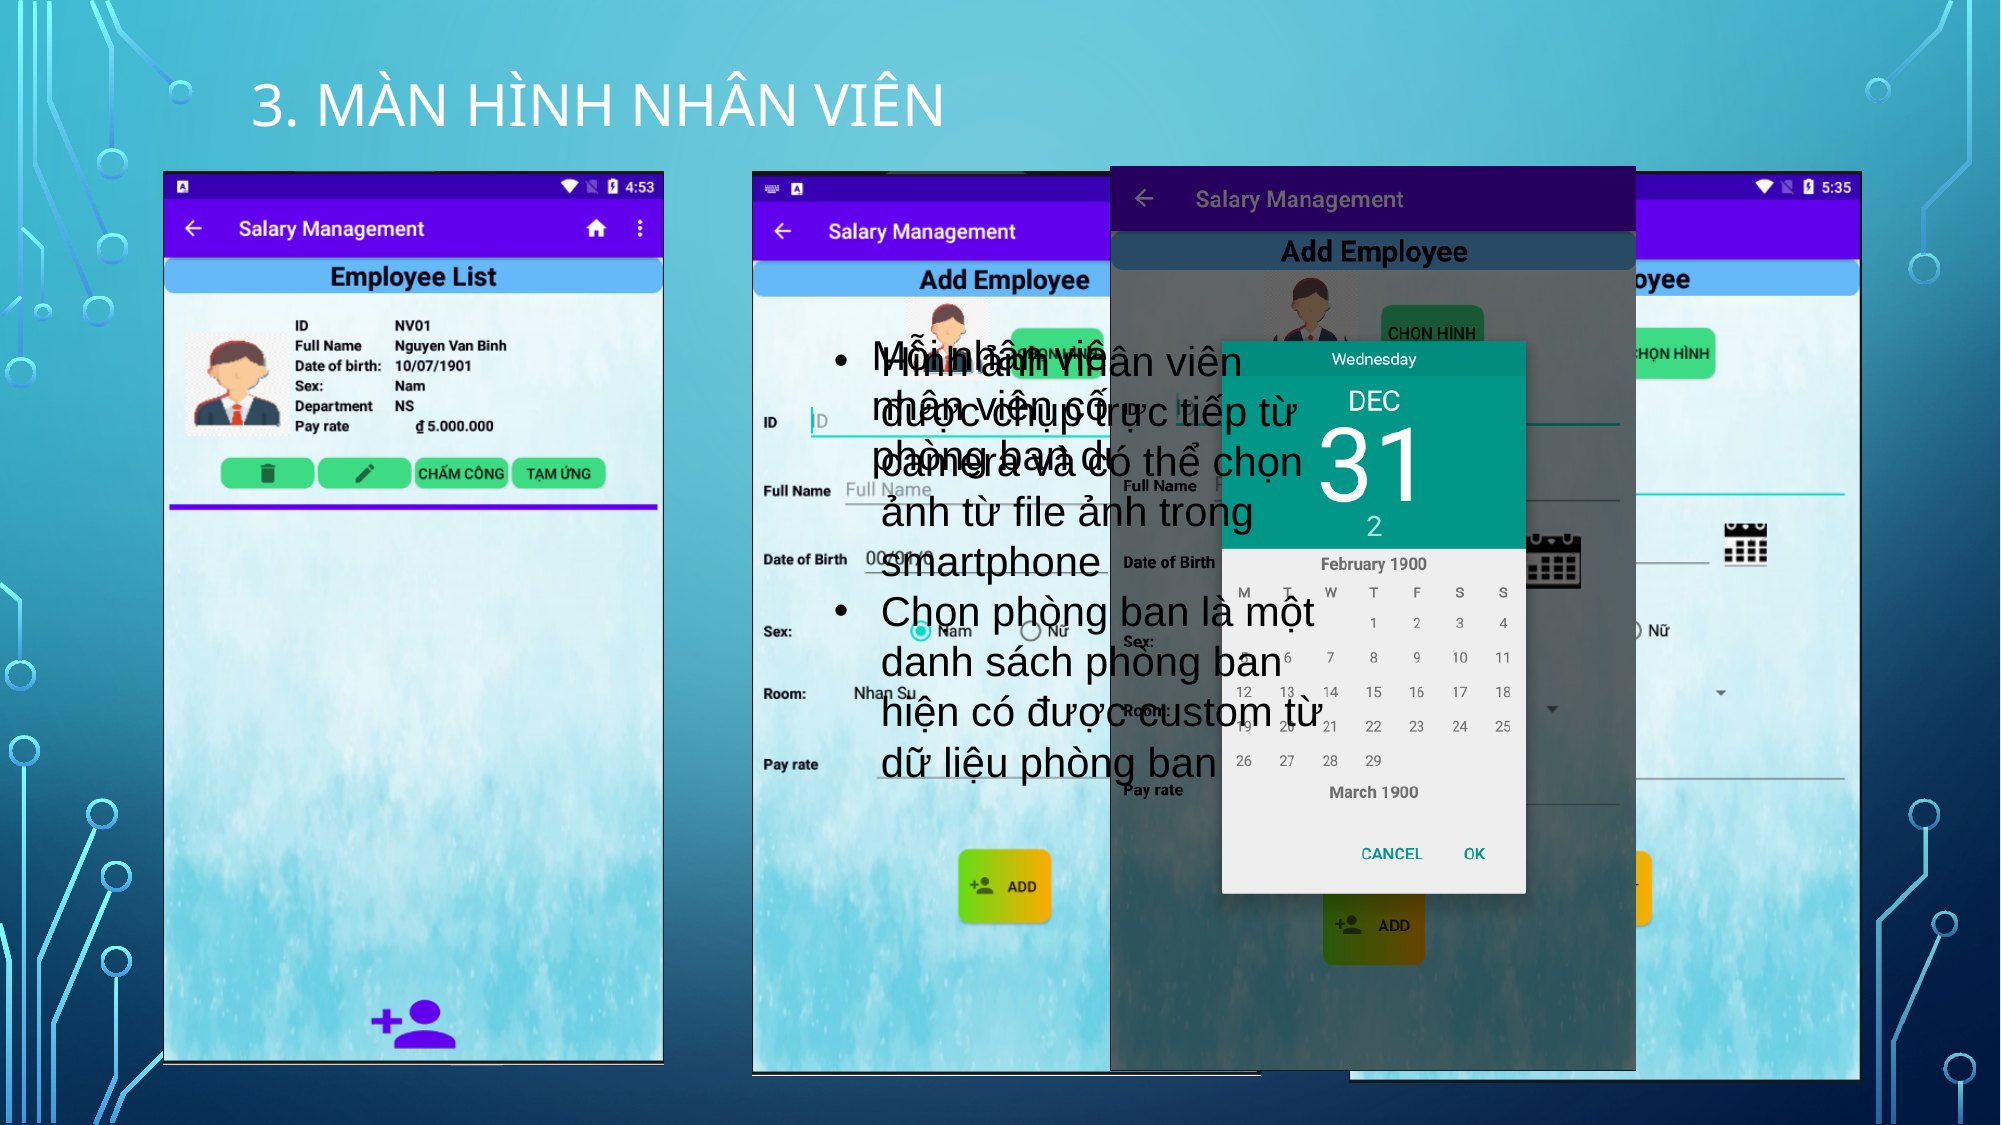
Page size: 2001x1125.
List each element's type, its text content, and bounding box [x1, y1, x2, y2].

picture [751, 166, 1862, 1083]
title 3. MÀN HÌNH NHÂN VIÊN [236, 0, 1862, 229]
picture [163, 171, 664, 1066]
